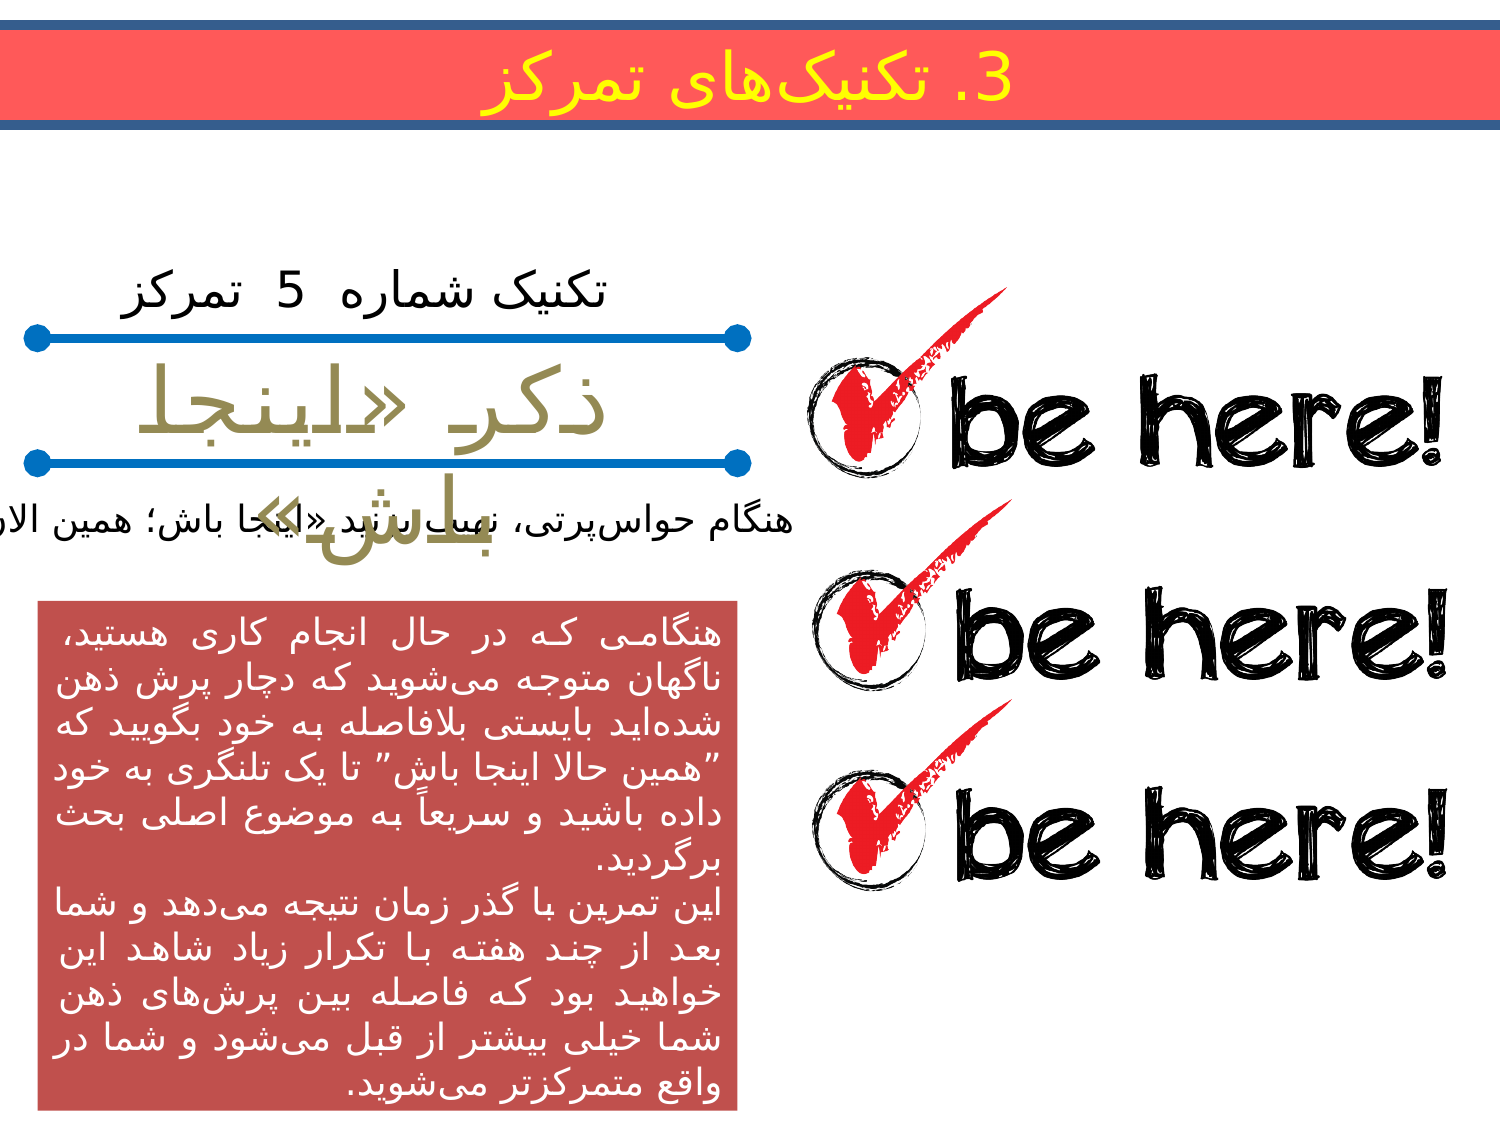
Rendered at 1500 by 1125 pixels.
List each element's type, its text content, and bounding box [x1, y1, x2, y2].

text_box 3. تکنیک‌های تمرکز [0, 30, 1500, 120]
text_box هنگام حواس‌پرتی، نهیب بزنید «اینجا باش؛ همین الان» [750, 487, 810, 548]
text_box هنگامی که در حال انجام کاری هستید، ناگهان متوجه می‌شوید که دچار پرش ذهن شده‌اید بایستی بلافاصله به خود بگویید که ”همین حالا اینجا باش” تا یک تلنگری به خود داده باشید و سریعاً به موضوع اصلی بحث برگردید. این تمرین با گذر زمان نتیجه می‌دهد و شما بعد از چند هفته با تکرار زیاد شاهد این خواهید بود که فاصله بین پرش‌های ذهن شما خیلی بیشتر از قبل می‌شود و شما در واقع متمرکزتر می‌شوید. [37, 600, 738, 1111]
text_box تکنیک شماره 5 تمرکز [107, 249, 624, 325]
text_box ذکر «اینجا باش» [0, 334, 750, 570]
picture [806, 287, 1451, 913]
